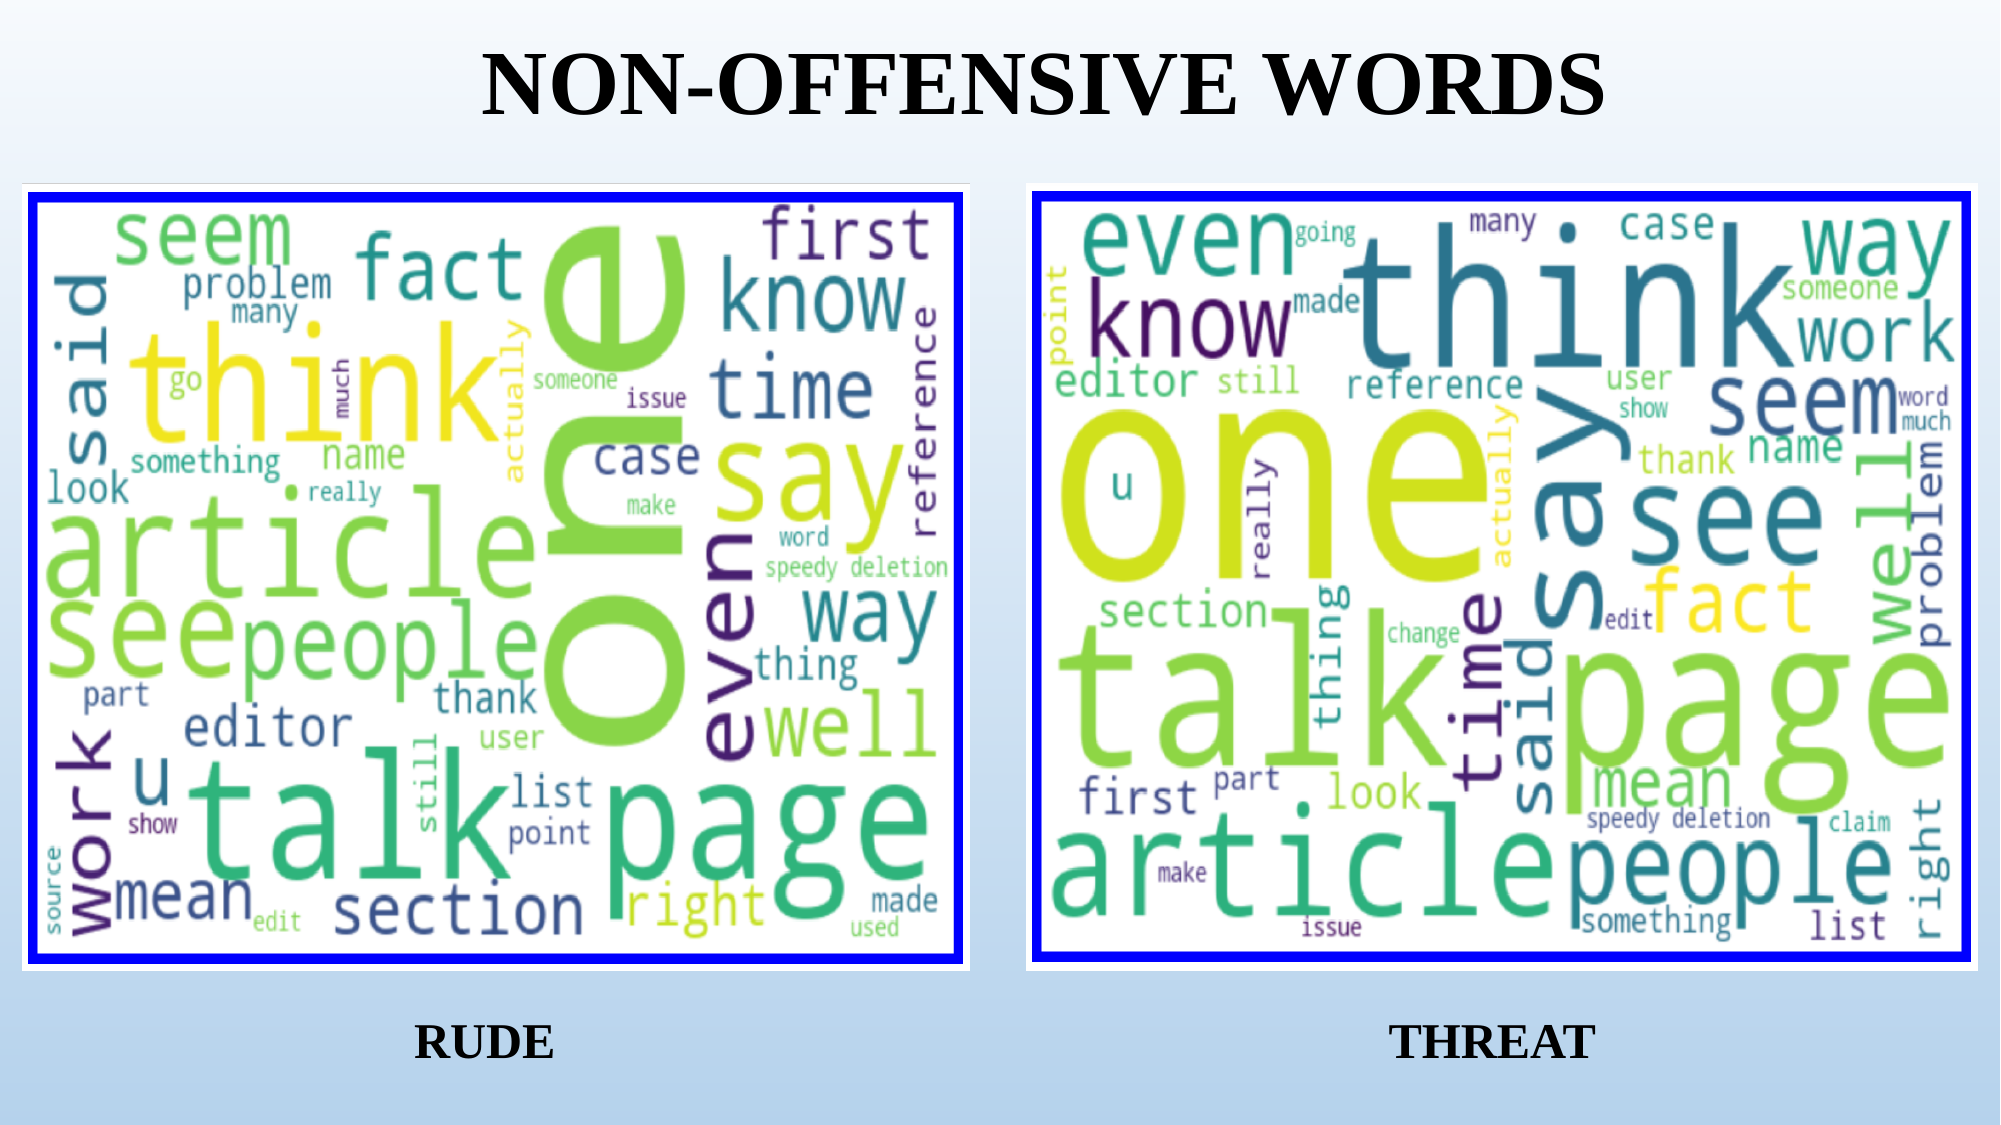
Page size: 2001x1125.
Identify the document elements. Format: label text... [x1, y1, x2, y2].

picture [1026, 183, 1978, 971]
text_box NON-OFFENSIVE WORDS [467, 16, 1624, 141]
picture [22, 183, 970, 971]
text_box RUDE [399, 1001, 593, 1076]
text_box THREAT [1373, 1001, 1630, 1076]
